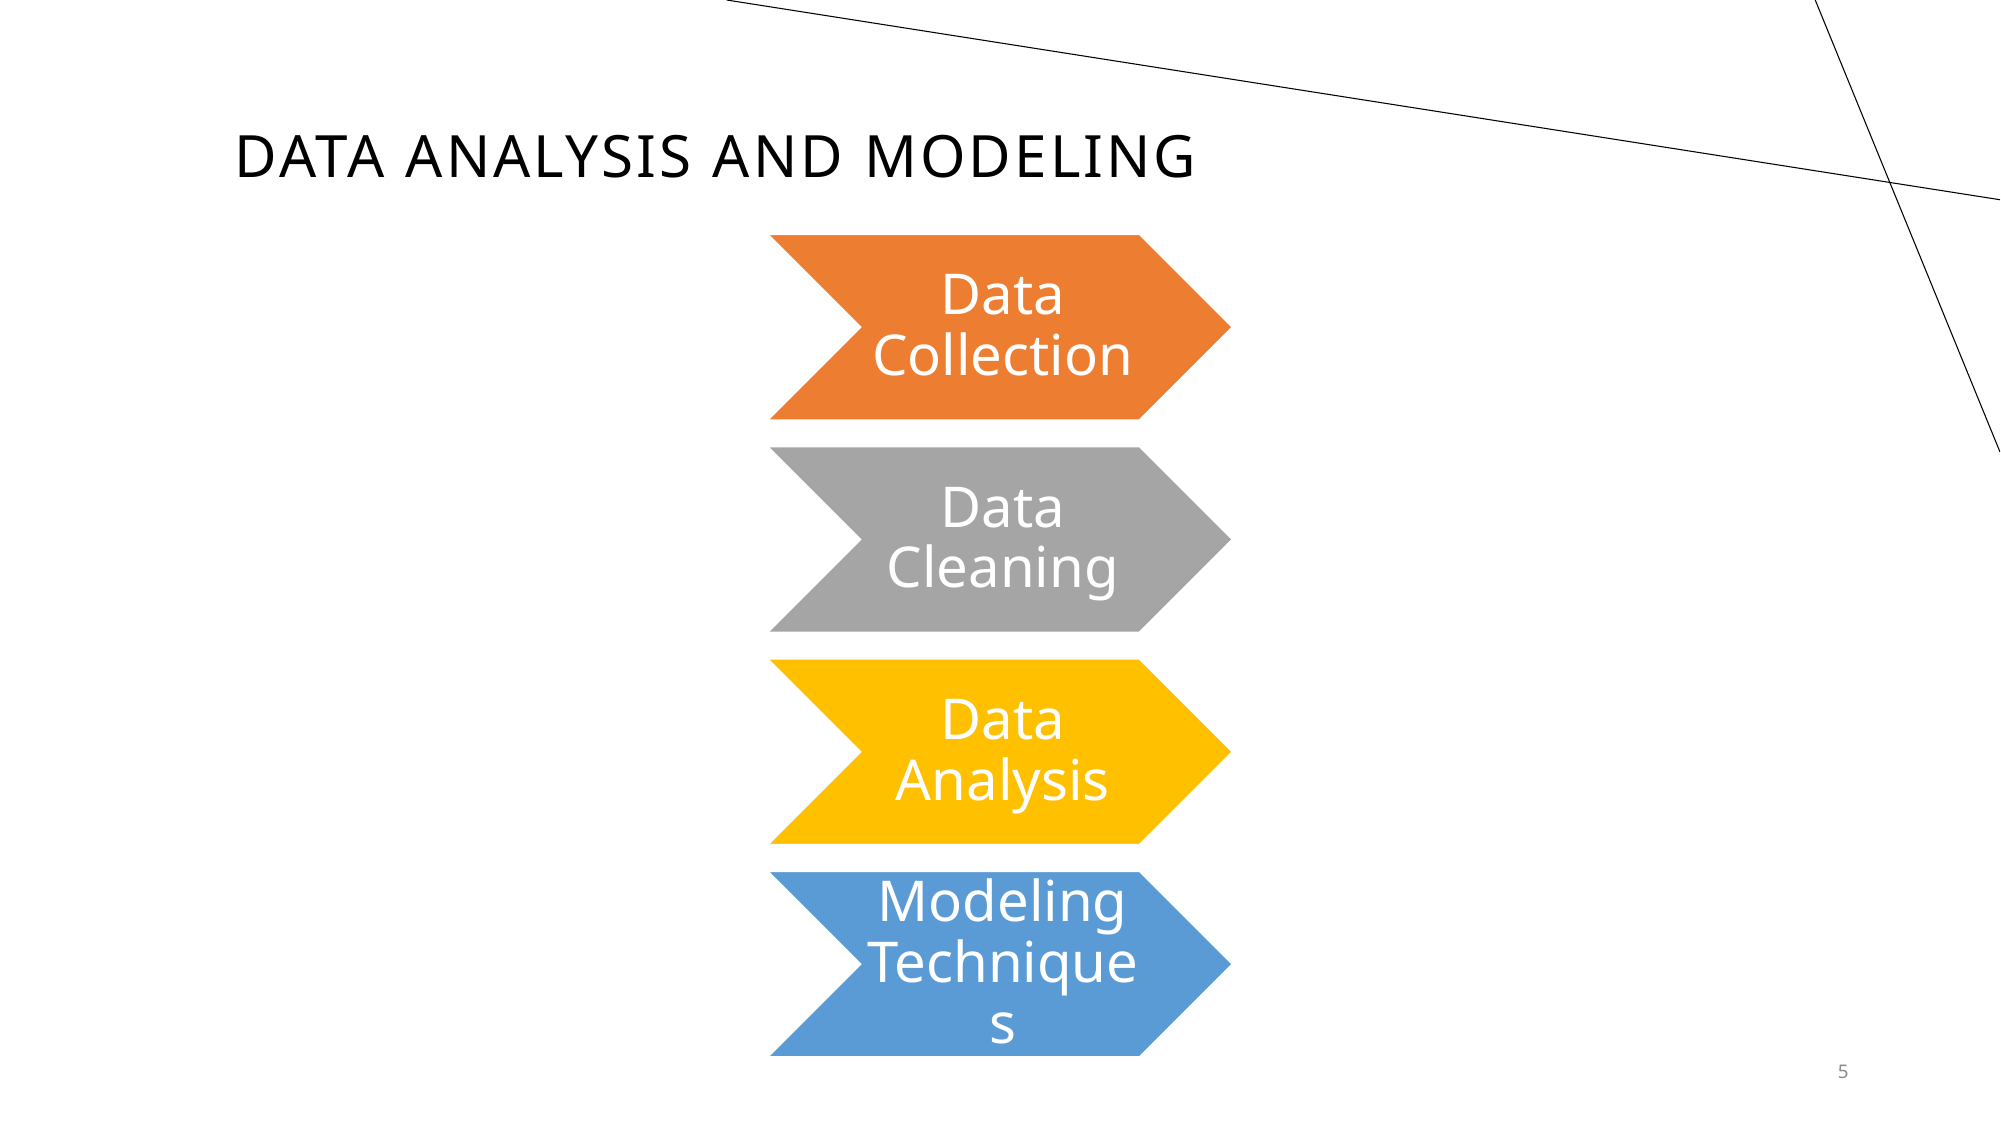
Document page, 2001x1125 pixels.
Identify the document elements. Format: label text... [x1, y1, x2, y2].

title Data Analysis and Modeling [219, 91, 1853, 198]
slide_number 5 [1701, 1042, 1864, 1103]
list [183, 233, 1817, 1058]
